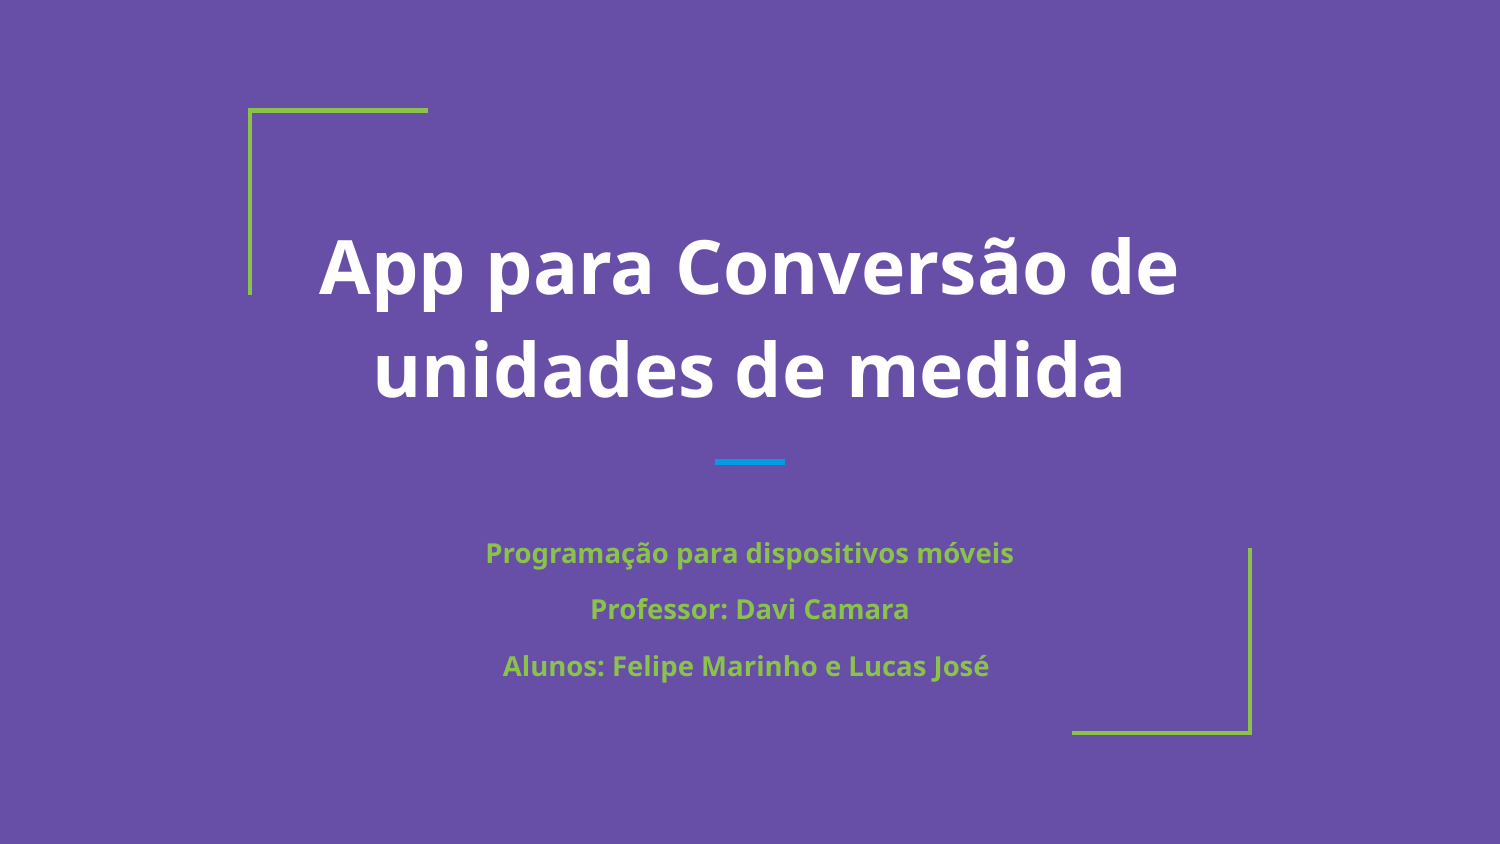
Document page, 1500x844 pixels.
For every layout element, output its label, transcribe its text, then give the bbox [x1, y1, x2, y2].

subtitle Programação para dispositivos móveis Professor: Davi Camara Alunos: Felipe Marinho e Lucas José [275, 500, 1225, 701]
title App para Conversão de unidades de medida [275, 195, 1225, 435]
